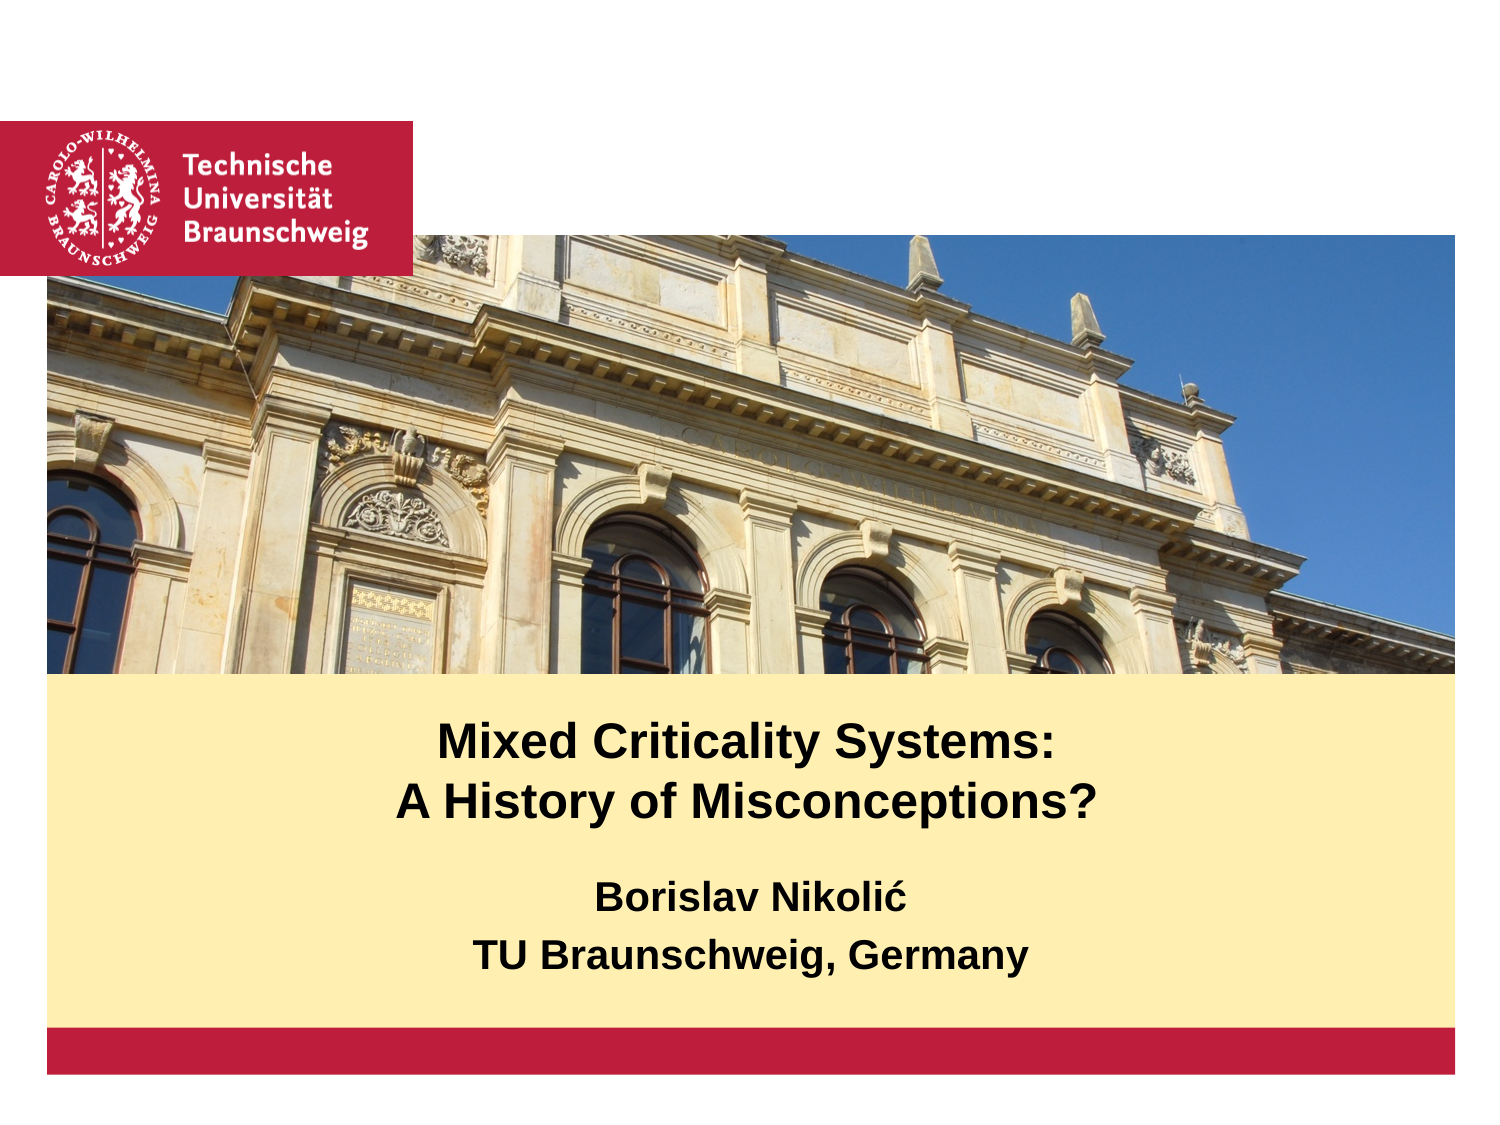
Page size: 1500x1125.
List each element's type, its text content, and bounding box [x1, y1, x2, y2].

picture [0, 121, 1455, 674]
title Mixed Criticality Systems: A History of Misconceptions? [82, 751, 1412, 829]
subtitle Borislav Nikolić TU Braunschweig, Germany [60, 869, 1441, 1003]
text_box [47, 1027, 1456, 1075]
text_box [47, 680, 1456, 1027]
